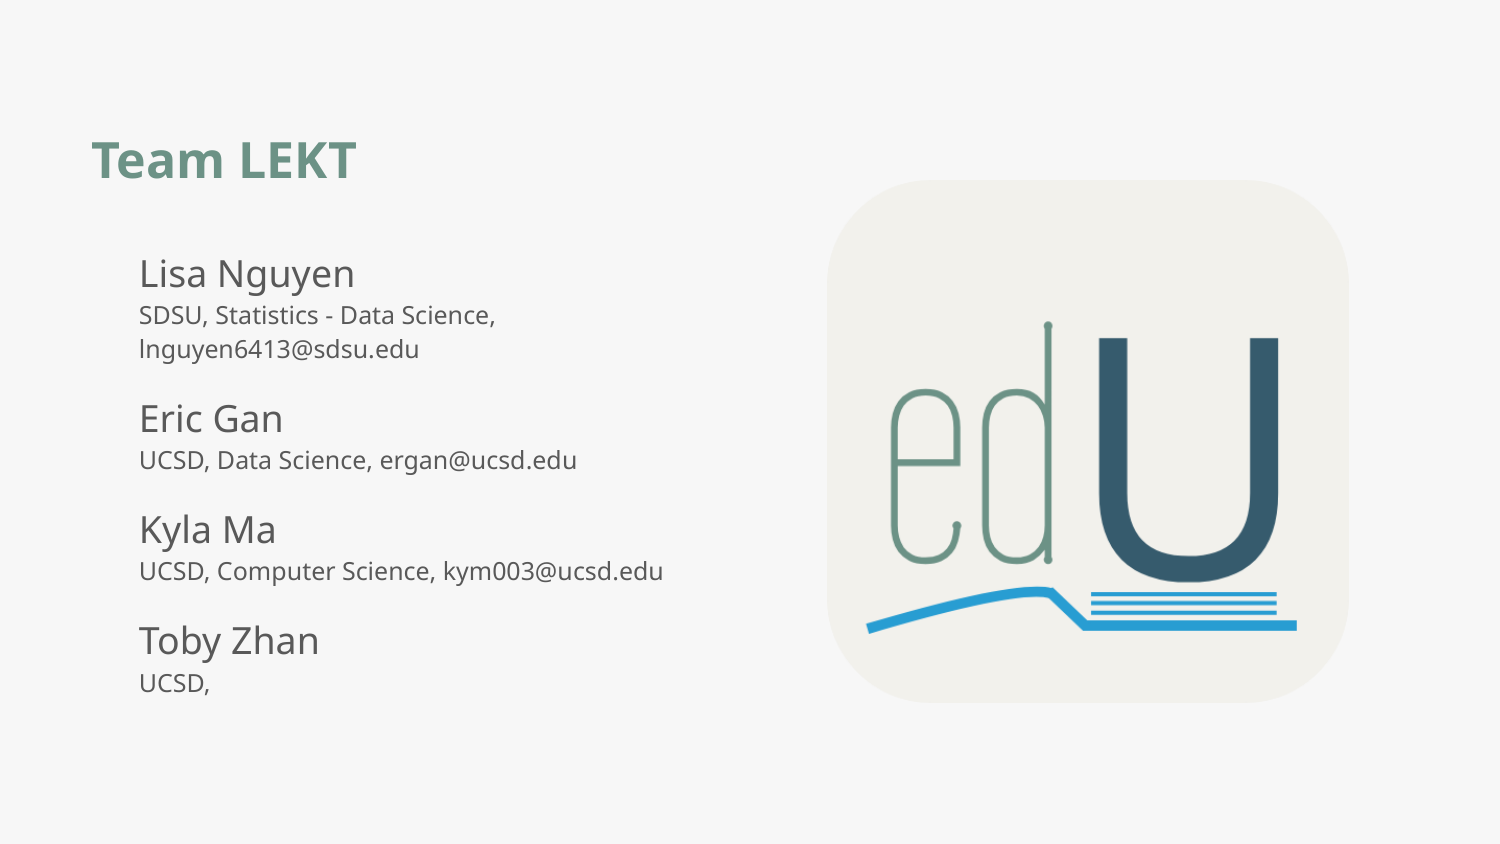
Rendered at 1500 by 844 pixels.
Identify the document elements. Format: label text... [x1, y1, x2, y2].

title Team LEKT [76, 79, 1055, 204]
picture [826, 180, 1350, 703]
list Lisa Nguyen SDSU, Statistics - Data Science, lnguyen6413@sdsu.edu Eric Gan UCSD, Data Science, ergan@ucsd.edu Kyla Ma UCSD, Computer Science, kym003@ucsd.edu Toby Zhan UCSD, [123, 227, 750, 750]
